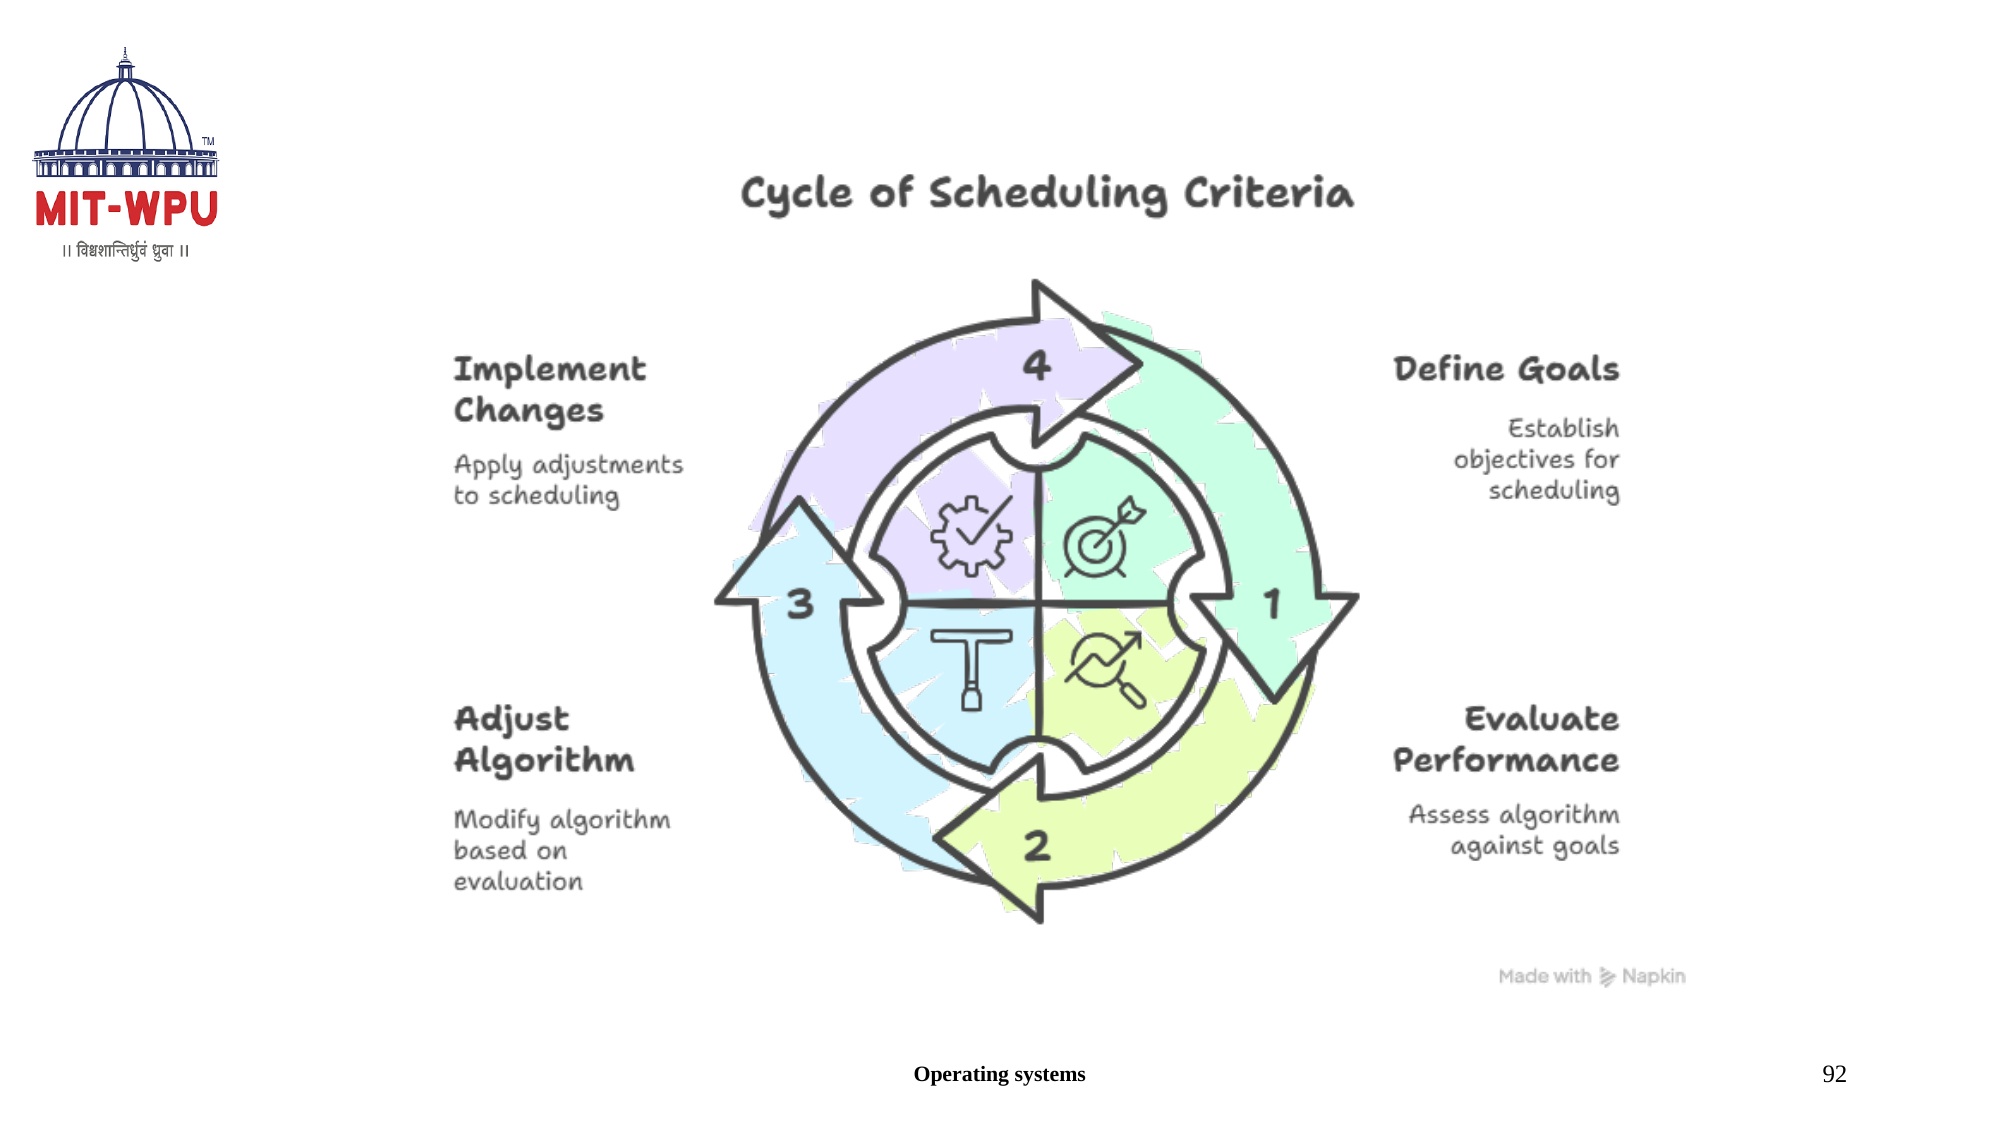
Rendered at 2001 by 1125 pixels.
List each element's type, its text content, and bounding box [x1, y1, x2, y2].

slide_number 92 [1806, 1042, 1863, 1103]
list [32, 262, 1806, 1103]
picture [368, 76, 1727, 1024]
picture [31, 46, 241, 263]
